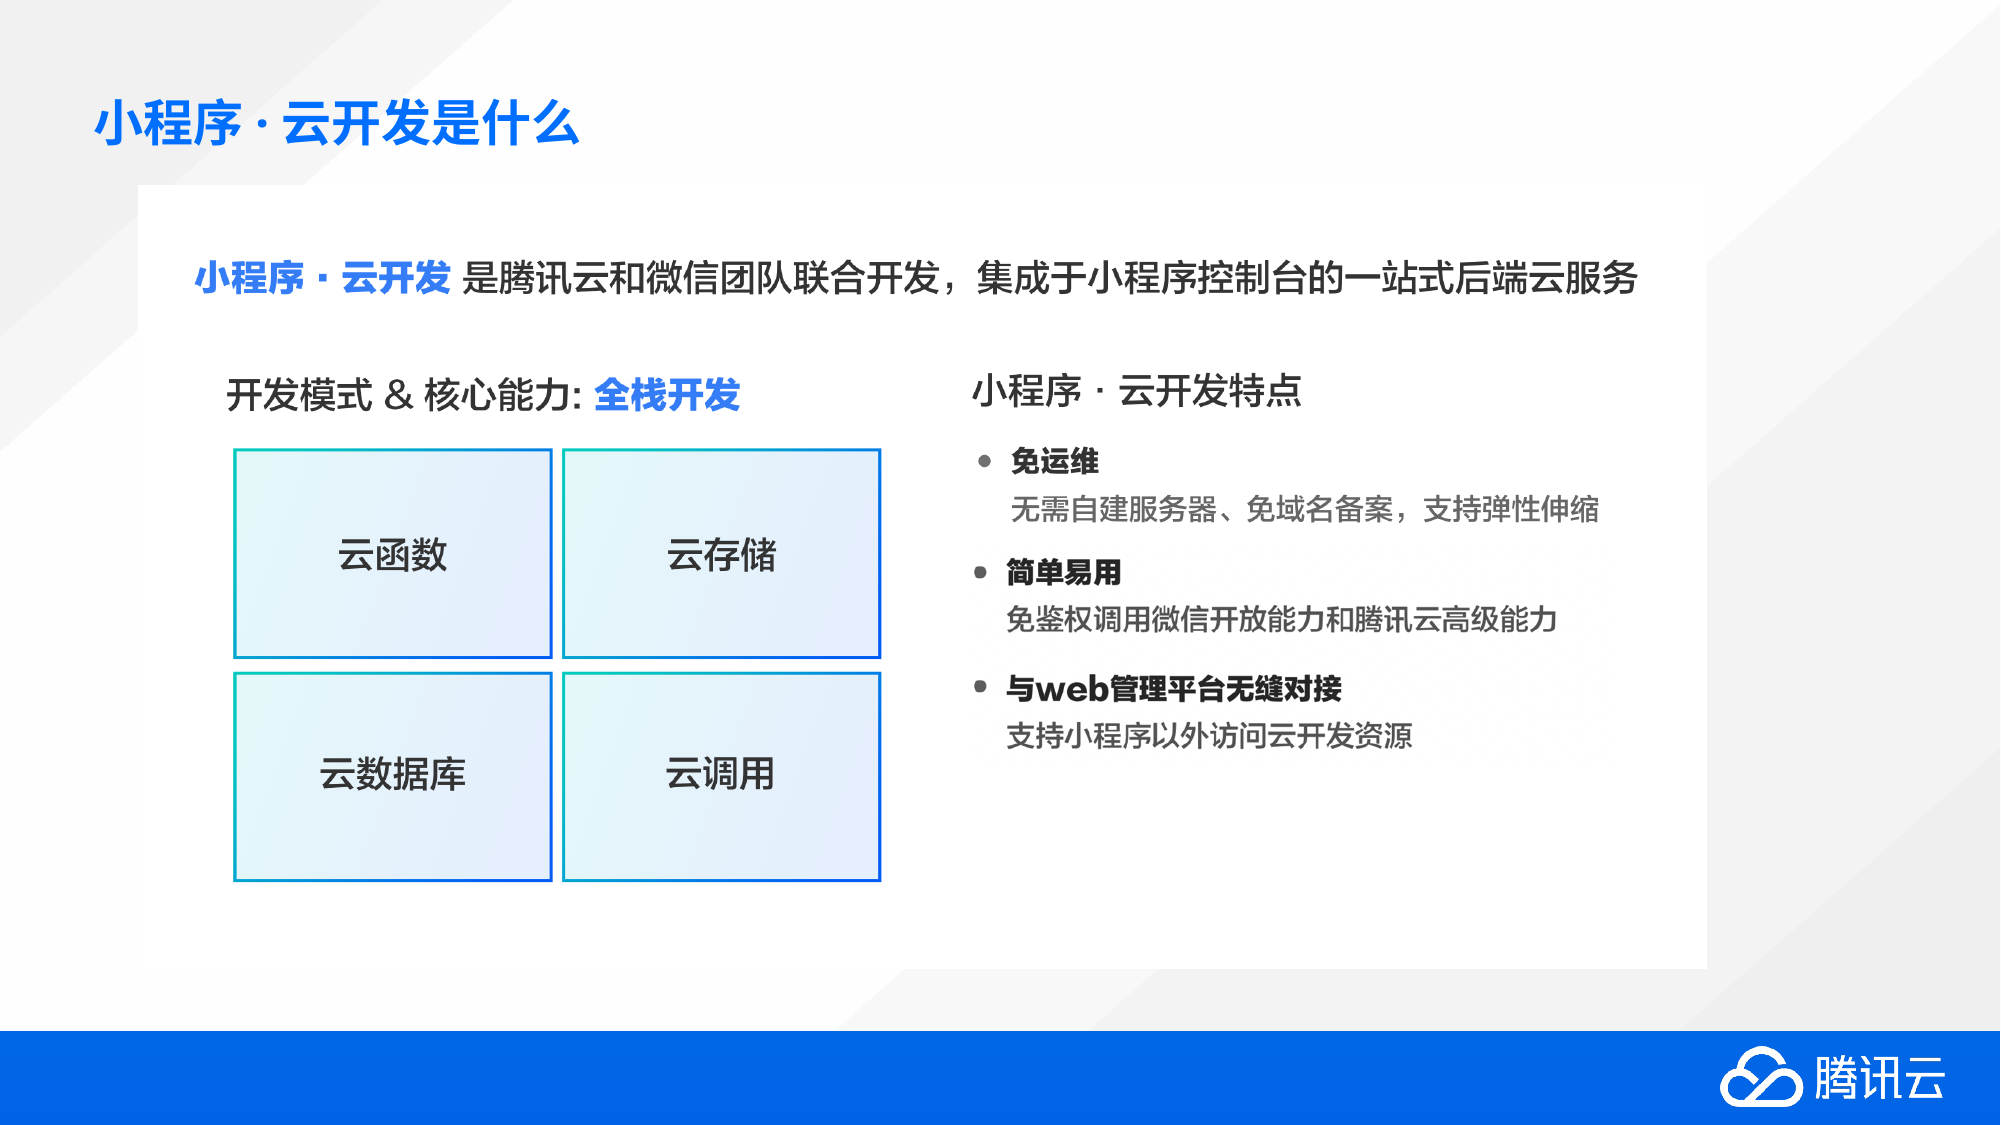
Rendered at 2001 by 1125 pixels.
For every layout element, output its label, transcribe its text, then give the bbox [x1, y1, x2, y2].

title 小程序·云开发是什么 [78, 78, 1804, 172]
picture [1720, 1046, 1945, 1107]
picture [0, 0, 2001, 1031]
